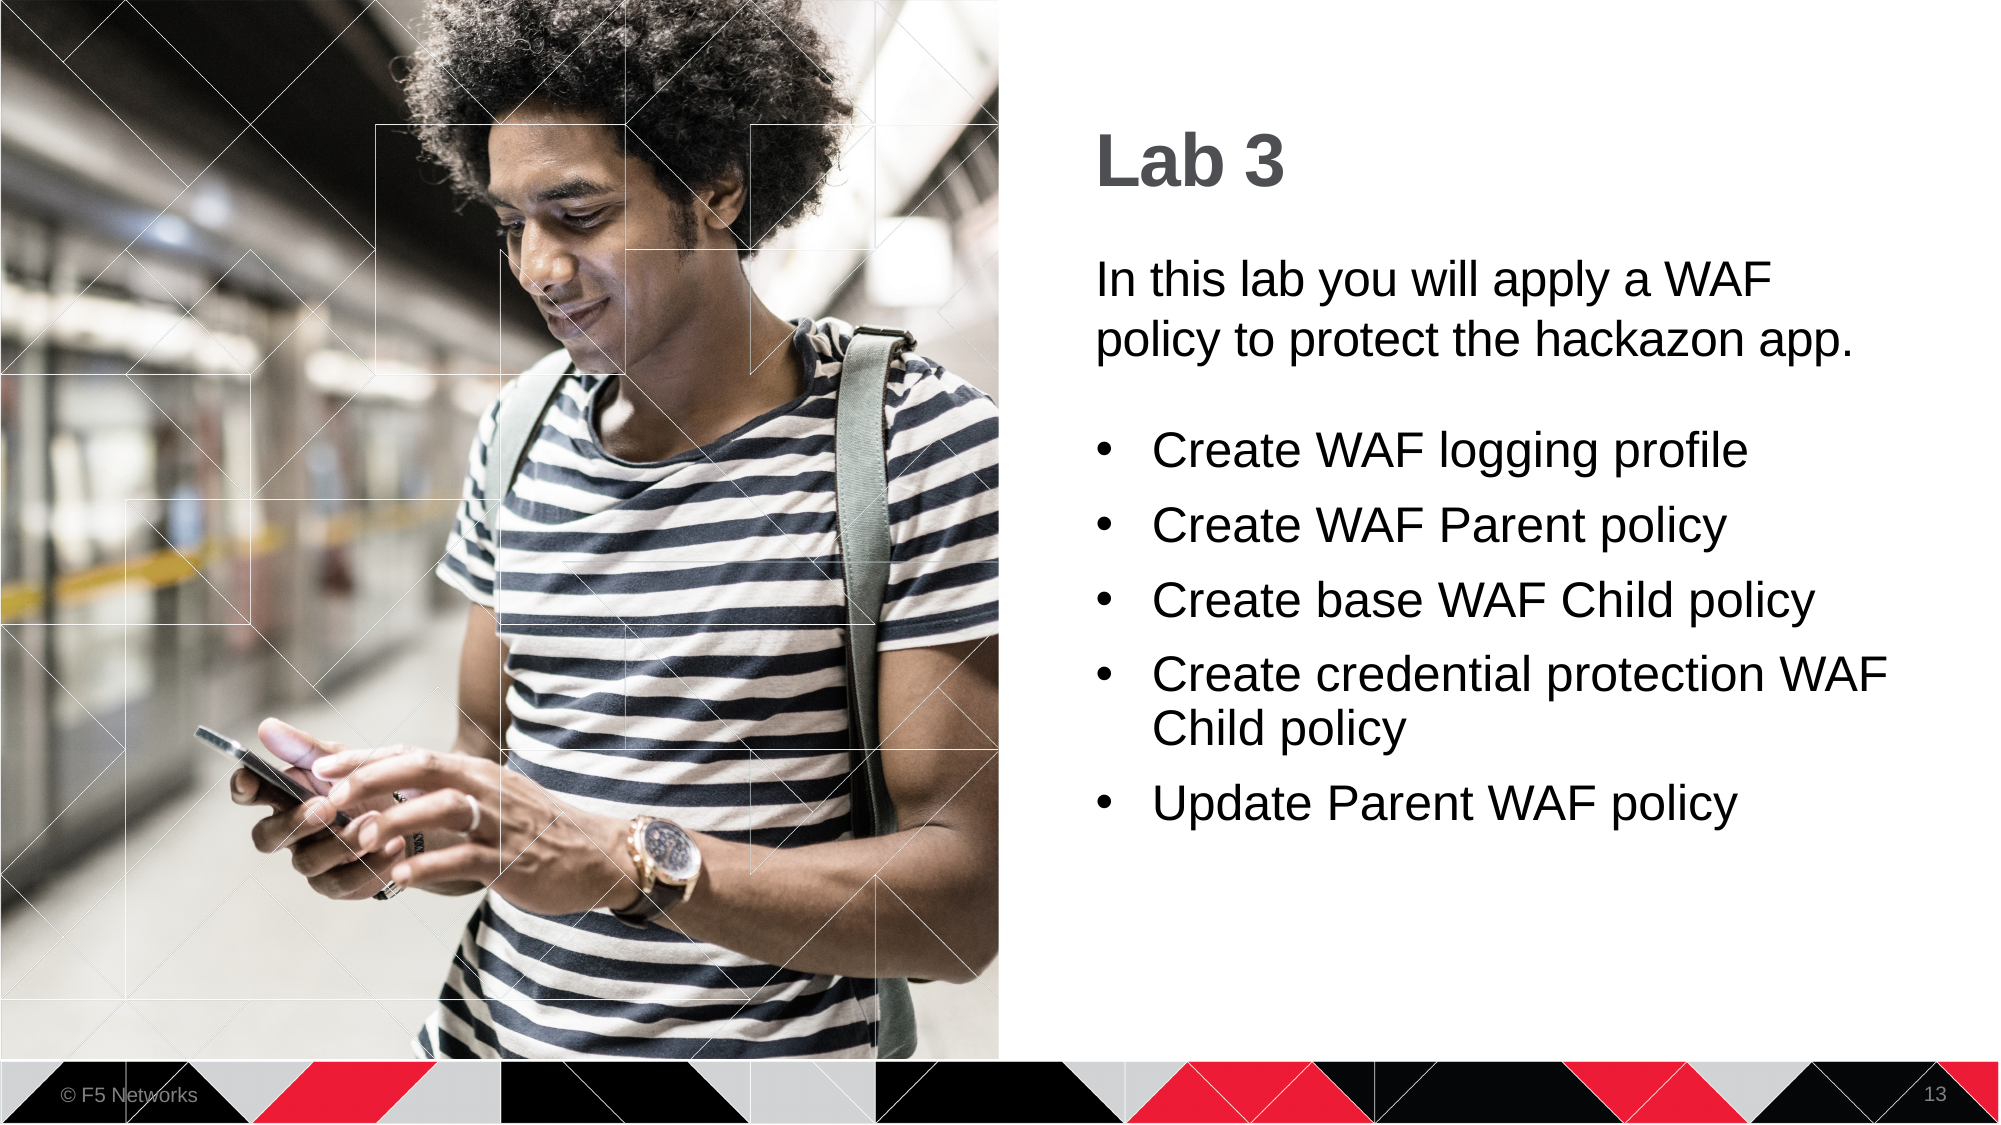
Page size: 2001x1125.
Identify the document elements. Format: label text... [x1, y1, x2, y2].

text_box In this lab you will apply a WAF policy to protect the hackazon app. [1080, 230, 1907, 382]
text_box Lab 3 [1080, 80, 1907, 230]
picture [0, 0, 2000, 1125]
text_box Create WAF logging profile Create WAF Parent policy Create base WAF Child policy Create credential protection WAF Child policy Update Parent WAF policy [1080, 416, 1950, 1050]
